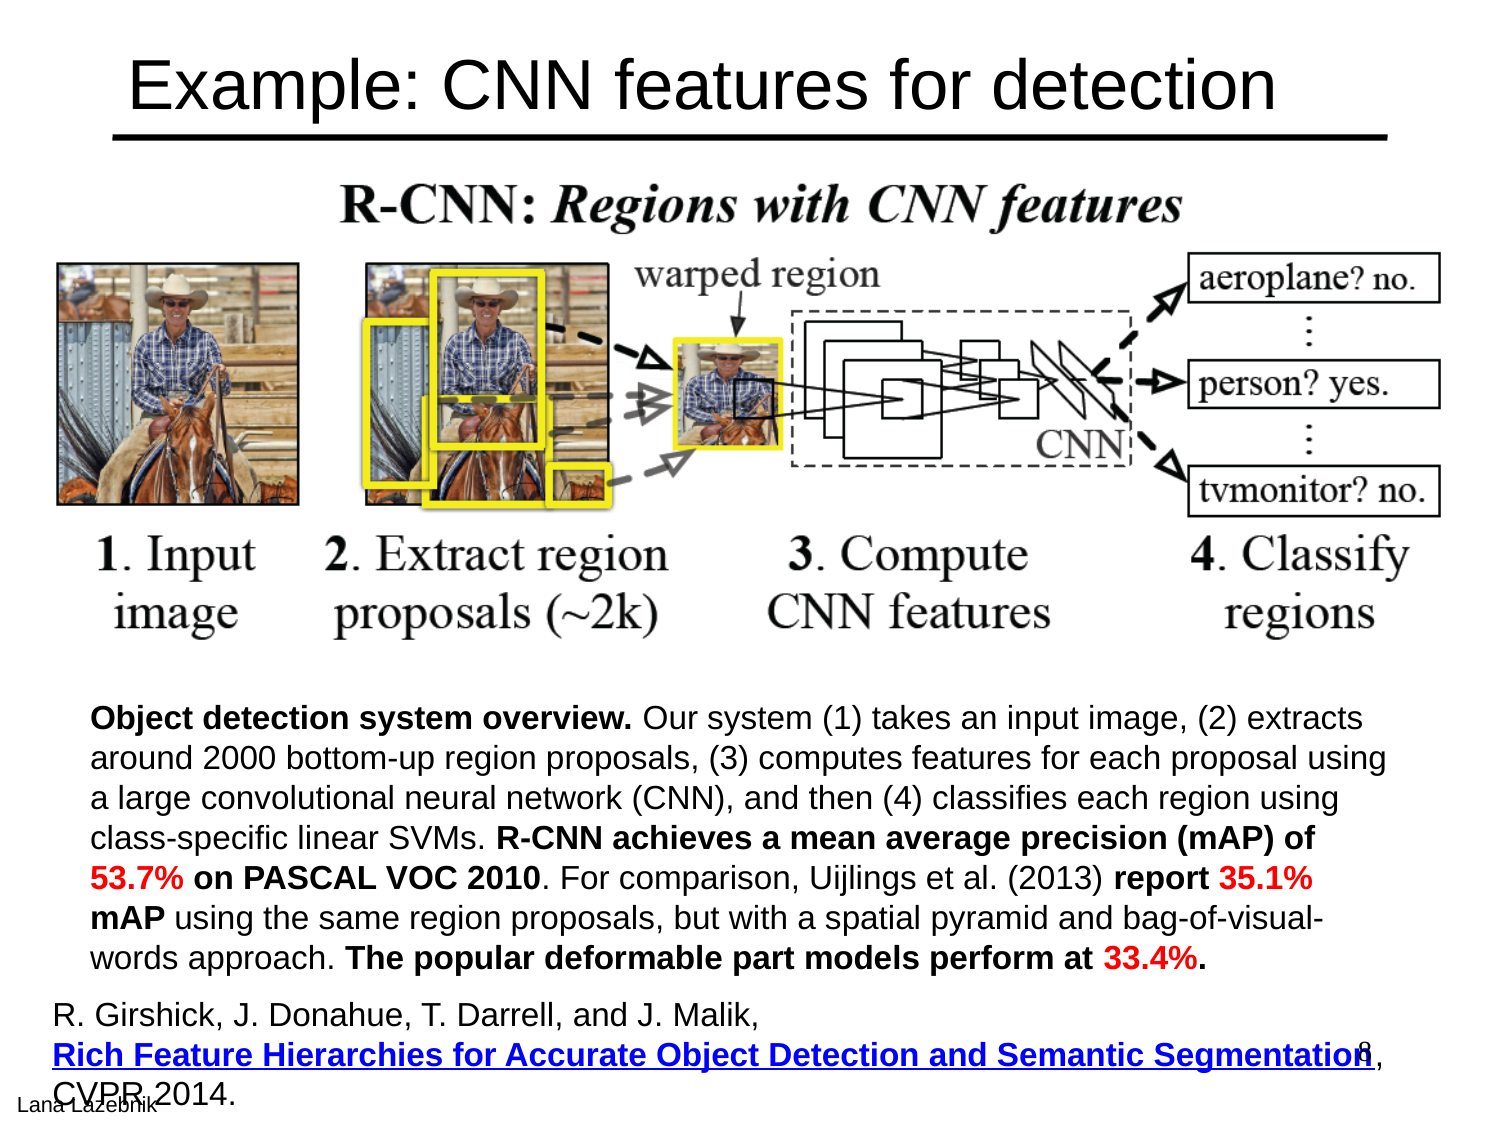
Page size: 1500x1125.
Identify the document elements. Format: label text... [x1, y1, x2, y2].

text_box R. Girshick, J. Donahue, T. Darrell, and J. Malik, Rich Feature Hierarchies for Accurate Object Detection and Semantic Segmentation, CVPR 2014. [37, 985, 1488, 1120]
picture [49, 162, 1451, 659]
text_box Lana Lazebnik [2, 1083, 173, 1125]
title Example: CNN features for detection [112, 12, 1388, 151]
slide_number 7 [1074, 1024, 1388, 1101]
list Object detection system overview. Our system (1) takes an input image, (2) extracts around 2000 bottom-up region proposals, (3) computes features for each proposal using a large convolutional neural network (CNN), and then (4) classifies each region using class-specific linear SVMs. R-CNN achieves a mean average precision (mAP) of 53.7% on PASCAL VOC 2010. For comparison, Uijlings et al. (2013) report 35.1% mAP using the same region proposals, but with a spatial pyramid and bag-of-visual-words approach. The popular deformable part models perform at 33.4%. [74, 688, 1407, 985]
